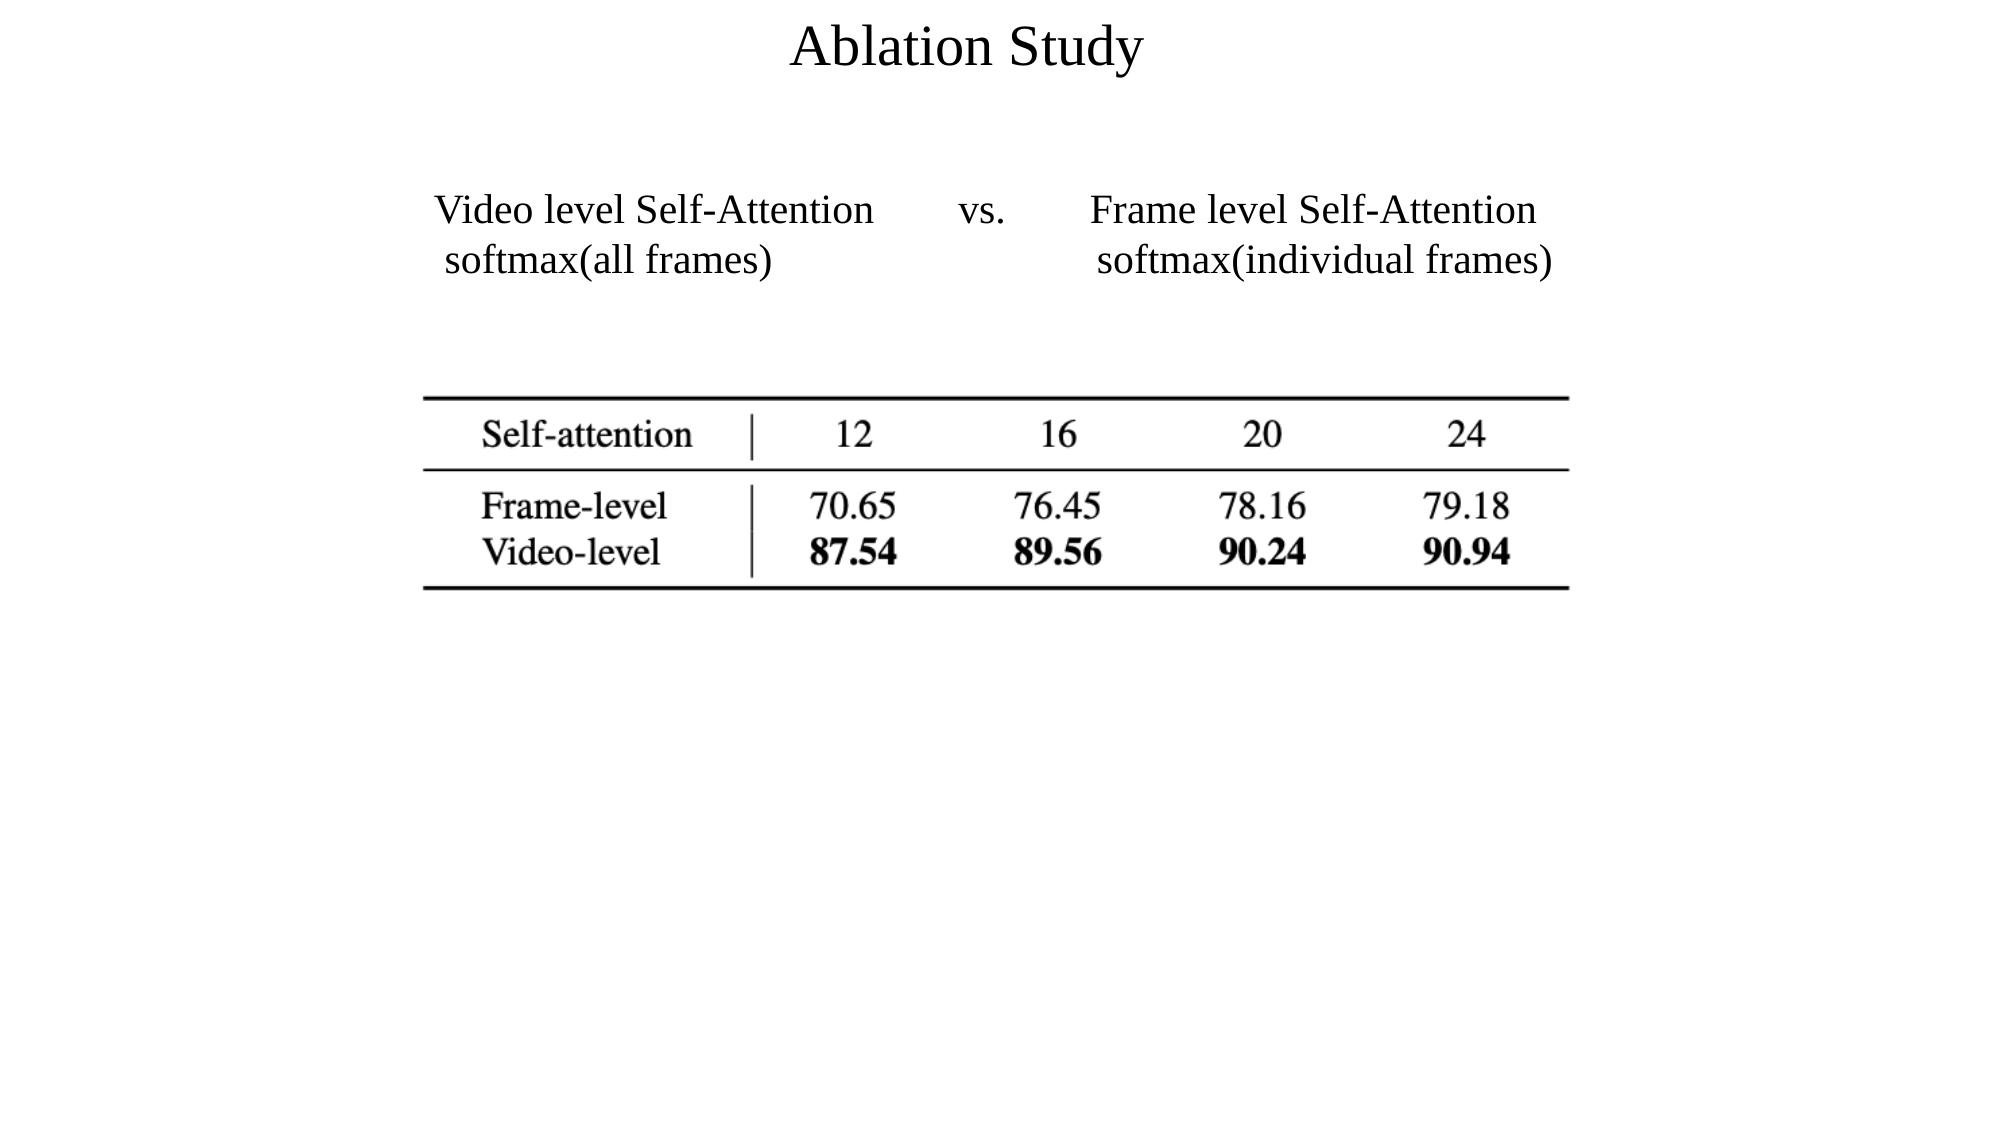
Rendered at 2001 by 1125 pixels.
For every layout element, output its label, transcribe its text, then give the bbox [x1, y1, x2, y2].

text_box Video level Self-Attention vs. Frame level Self-Attention softmax(all frames) softmax(individual frames) [419, 174, 1569, 289]
picture [415, 378, 1585, 608]
text_box Ablation Study [775, 0, 1161, 85]
